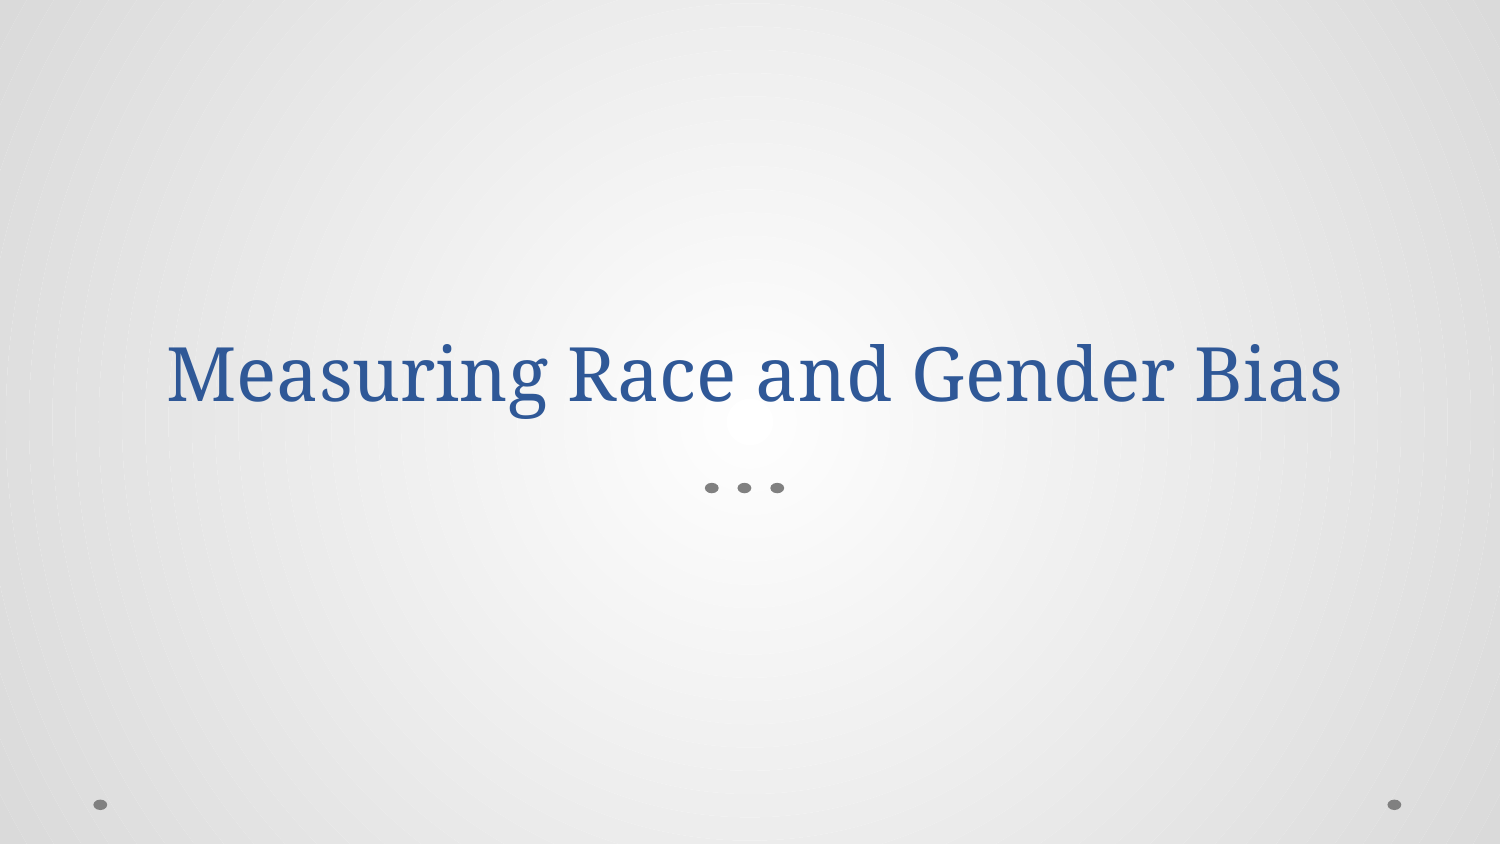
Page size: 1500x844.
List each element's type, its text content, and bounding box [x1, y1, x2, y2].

title Measuring Race and Gender Bias [118, 115, 1394, 424]
